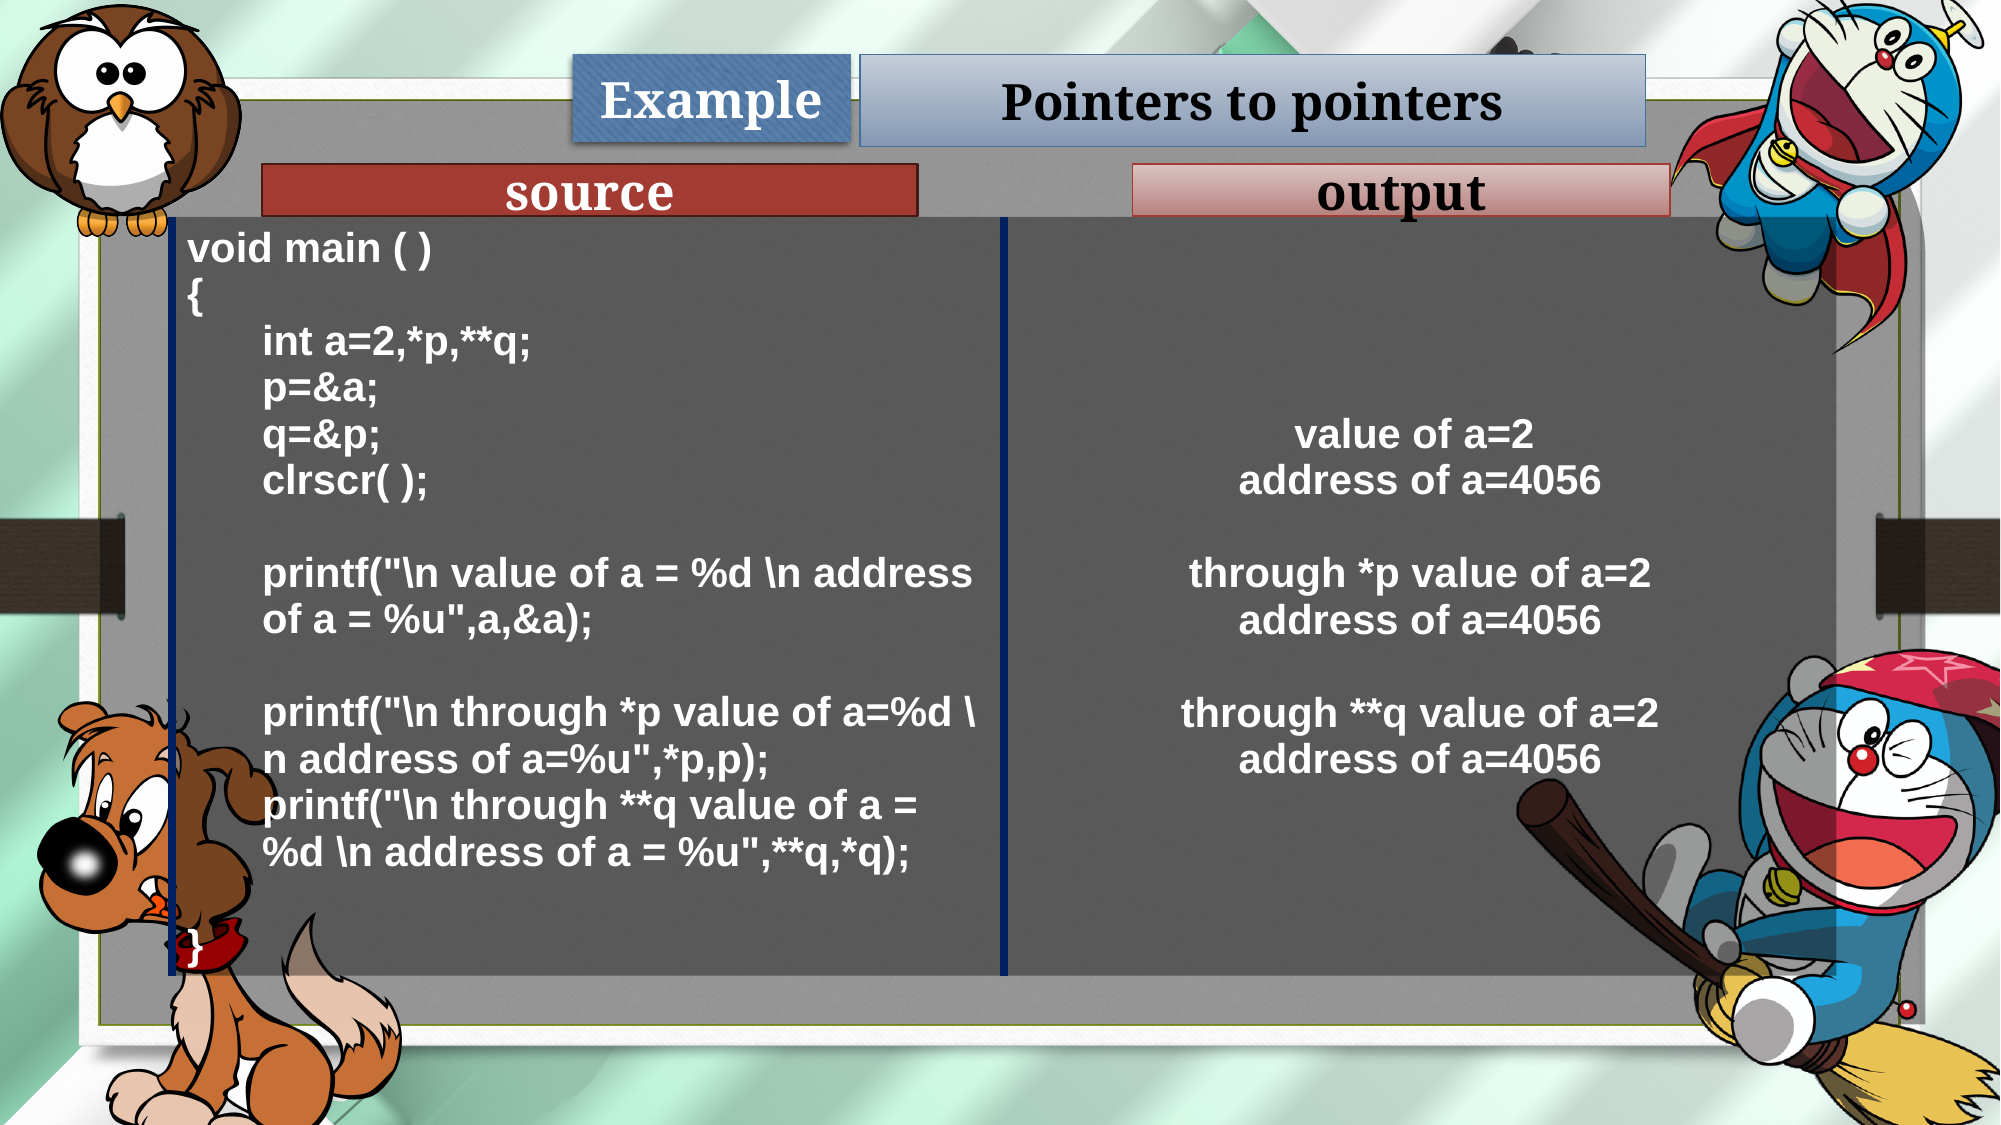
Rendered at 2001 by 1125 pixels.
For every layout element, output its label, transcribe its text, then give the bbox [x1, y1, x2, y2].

text_box [1836, 335, 1927, 559]
text_box [98, 237, 168, 697]
table_header value of a=2 address of a=4056 through *p value of a=2 address of a=4056 through **q value of a=2 address of a=4056 [1008, 217, 1836, 976]
table_header void main ( ) { int a=2,*p,**q; p=&a; q=&p; clrscr( ); printf("\n value of a = %d \n address of a = %u",a,&a); printf("\n through *p value of a=%d \n address of a=%u",*p,p); printf("\n through **q value of a = %d \n address of a = %u",**q,*q); } [176, 217, 1000, 976]
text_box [572, 54, 1646, 147]
text_box source [261, 163, 919, 217]
picture [0, 0, 2001, 1125]
text_box output [1132, 163, 1671, 217]
text_box [402, 976, 1596, 1026]
text_box [242, 98, 1696, 217]
